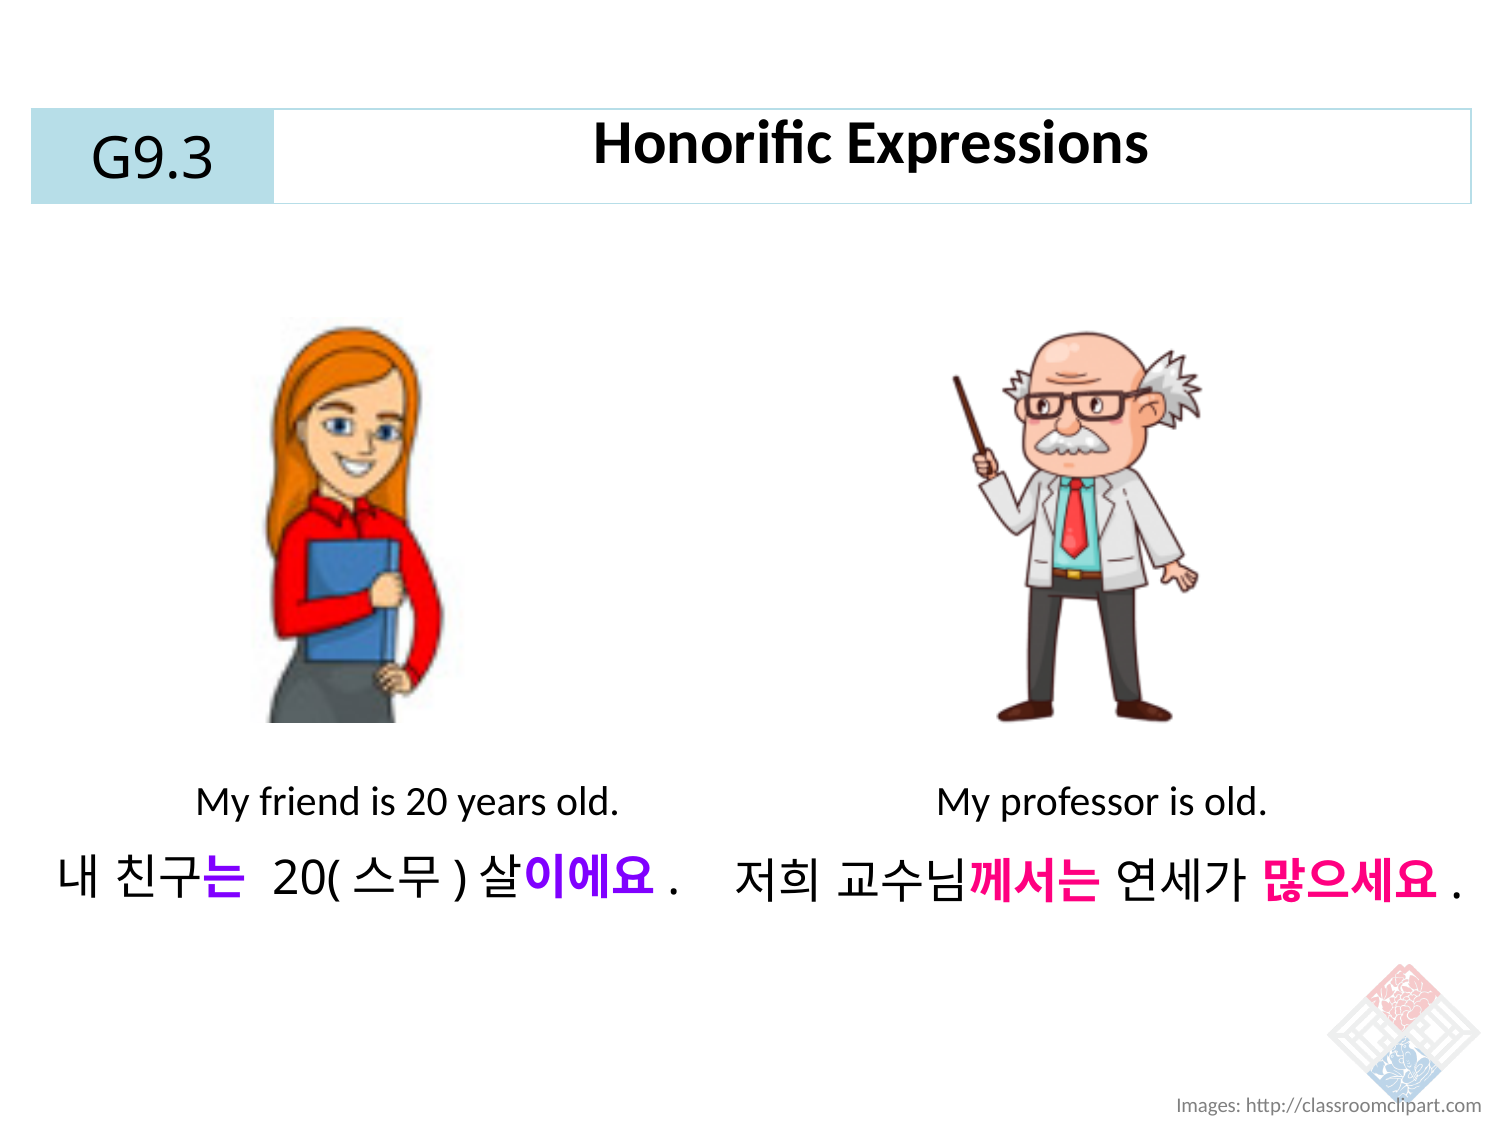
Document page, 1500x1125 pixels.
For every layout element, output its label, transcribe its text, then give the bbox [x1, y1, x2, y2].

picture [918, 292, 1240, 765]
text_box 저희 교수님께서는 연세가 많으세요. [720, 843, 1479, 916]
table_header Honorific Expressions [274, 110, 1470, 203]
text_box My professor is old. [921, 766, 1284, 832]
table_header G9.3 [32, 110, 272, 203]
picture [132, 317, 639, 723]
text_box My friend is 20 years old. [180, 766, 636, 832]
text_box Images: http://classroomclipart.com [1161, 1084, 1497, 1125]
text_box 내 친구는 20(스무)살이에요. [41, 839, 695, 912]
